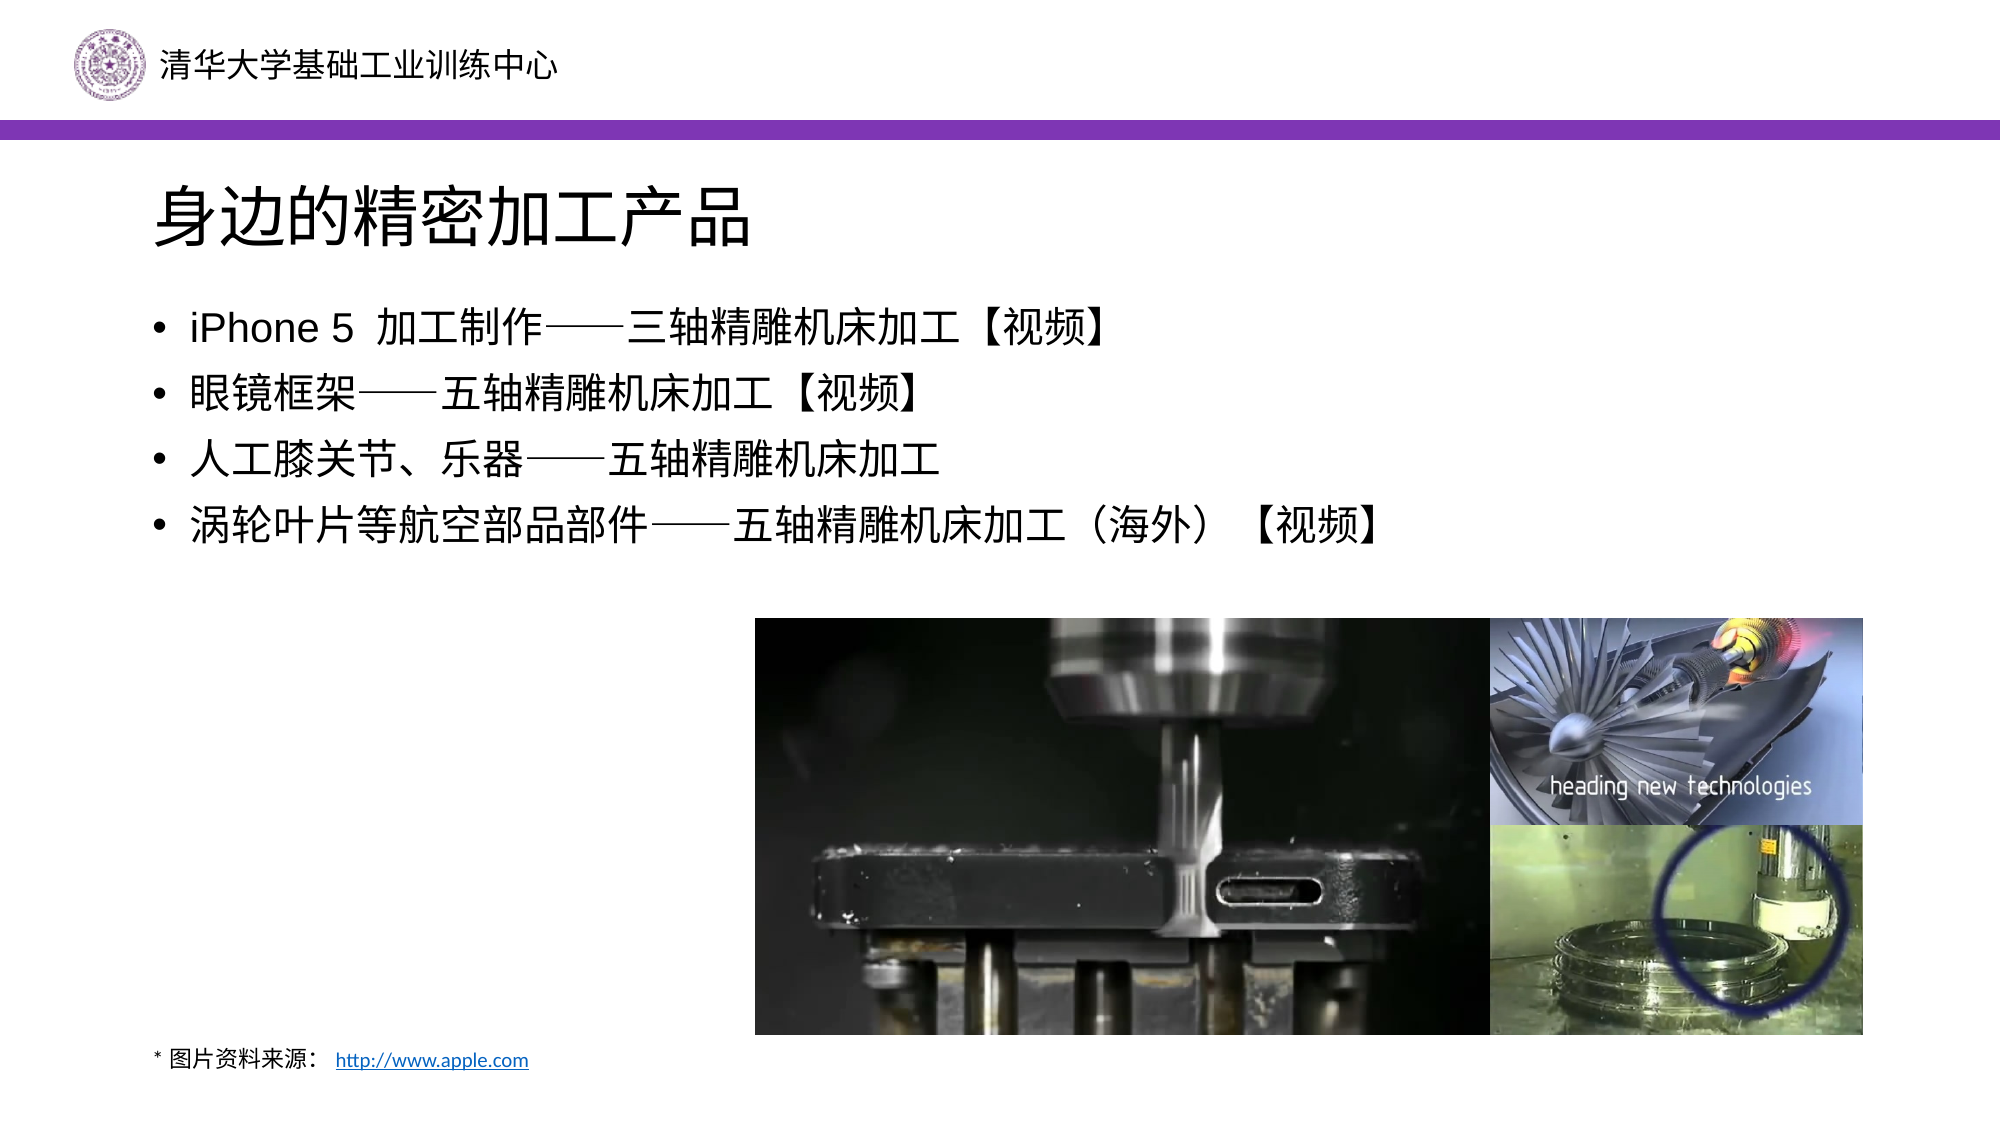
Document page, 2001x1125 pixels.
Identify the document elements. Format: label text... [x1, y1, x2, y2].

title 身边的精密加工产品 [137, 139, 1863, 299]
picture [74, 29, 146, 101]
list iPhone 5 加工制作——三轴精雕机床加工【视频】 眼镜框架——五轴精雕机床加工【视频】 人工膝关节、乐器——五轴精雕机床加工 涡轮叶片等航空部品部件——五轴精雕机床加工（海外）【视频】 [137, 299, 1863, 1014]
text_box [755, 618, 1863, 1035]
text_box *图片资料来源：http://www.apple.com [137, 1036, 1062, 1080]
